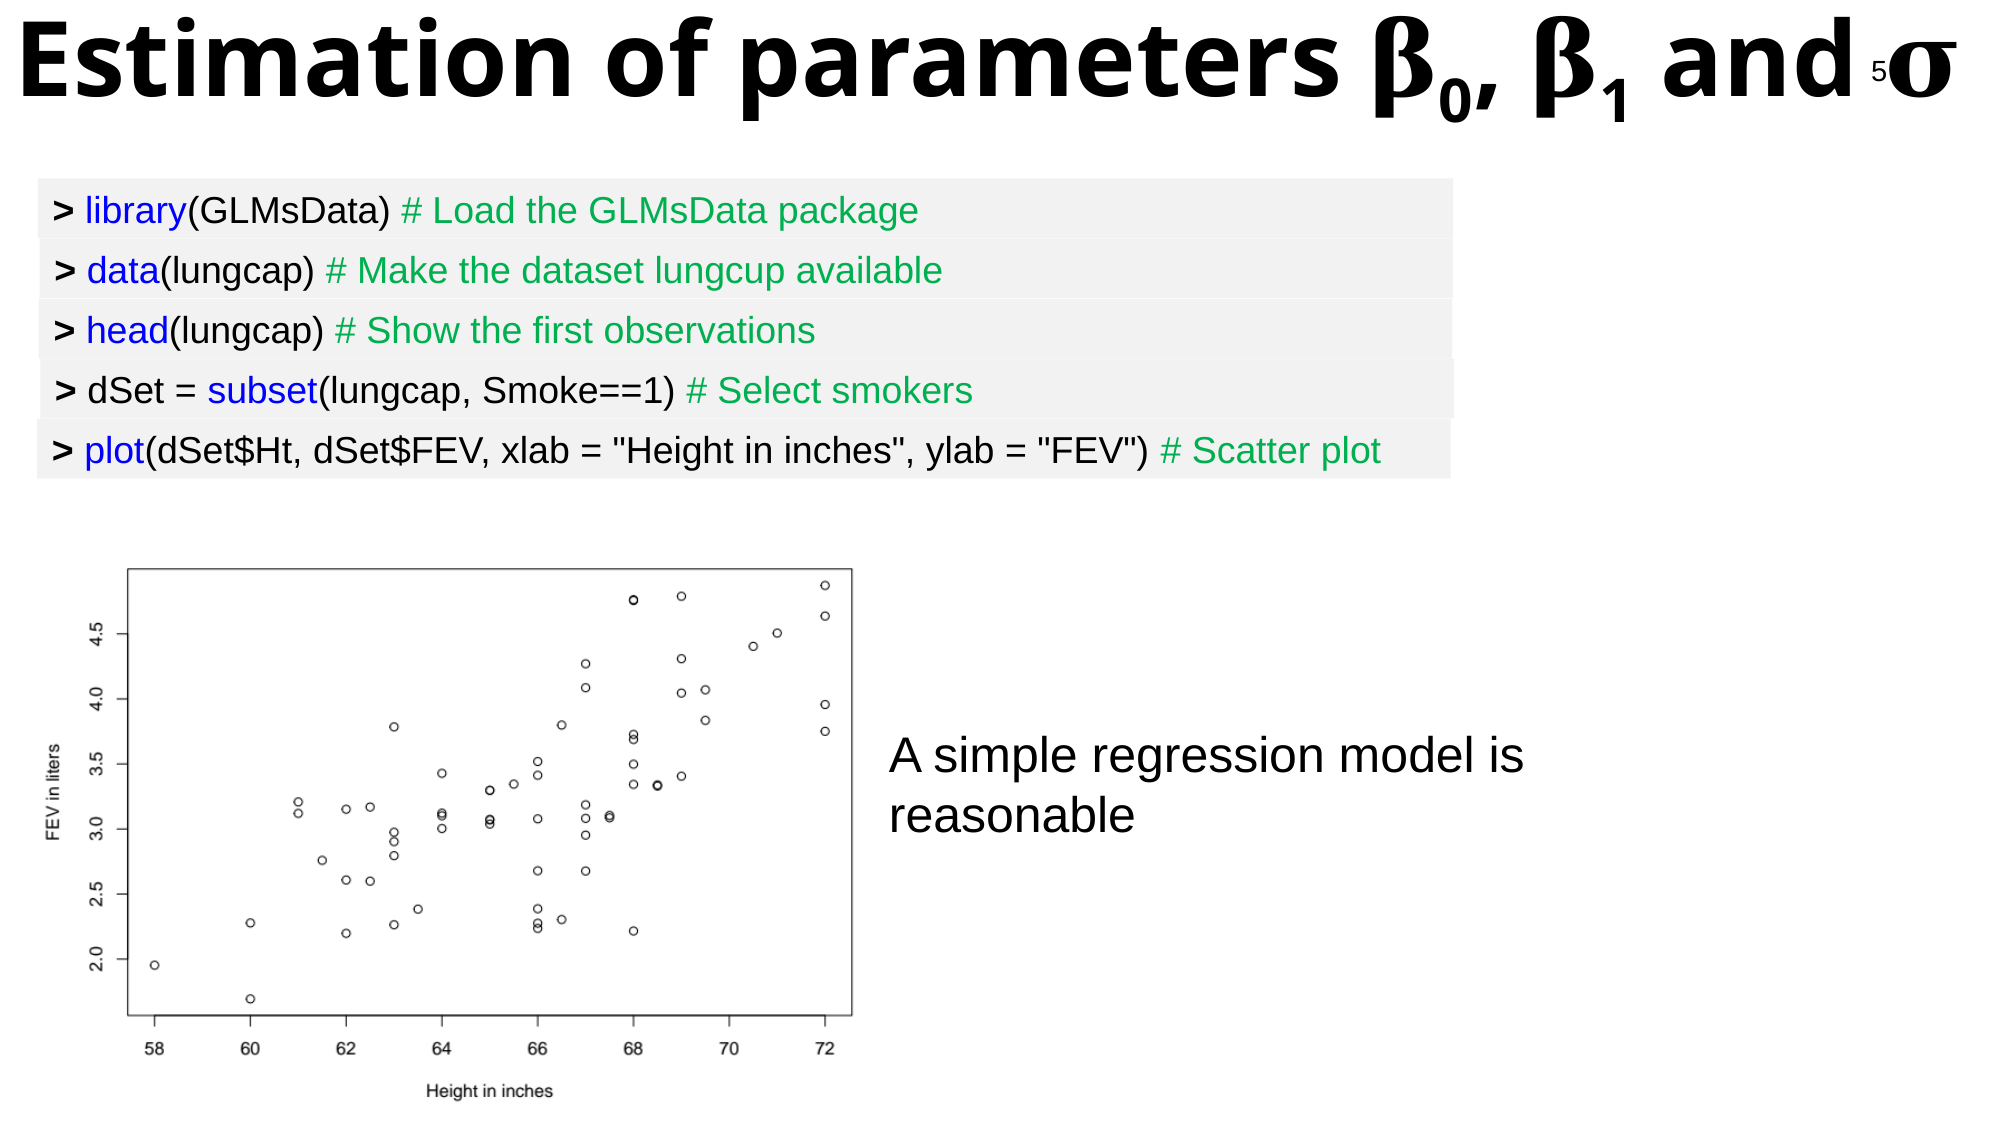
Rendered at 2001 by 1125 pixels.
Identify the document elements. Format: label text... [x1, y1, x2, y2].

picture [40, 481, 895, 1123]
text_box > head(lungcap) # Show the first observations [38, 298, 1453, 359]
text_box 5 [1856, 44, 1955, 105]
text_box > library(GLMsData) # Load the GLMsData package [37, 178, 1454, 238]
text_box > plot(dSet$Ht, dSet$FEV, xlab = "Height in inches", ylab = "FEV") # Scatter plot [37, 418, 1451, 479]
title [5, 2, 2000, 131]
text_box > data(lungcap) # Make the dataset lungcup available [39, 238, 1453, 298]
text_box A simple regression model is reasonable [895, 714, 1566, 850]
text_box > dSet = subset(lungcap, Smoke==1) # Select smokers [40, 358, 1454, 419]
